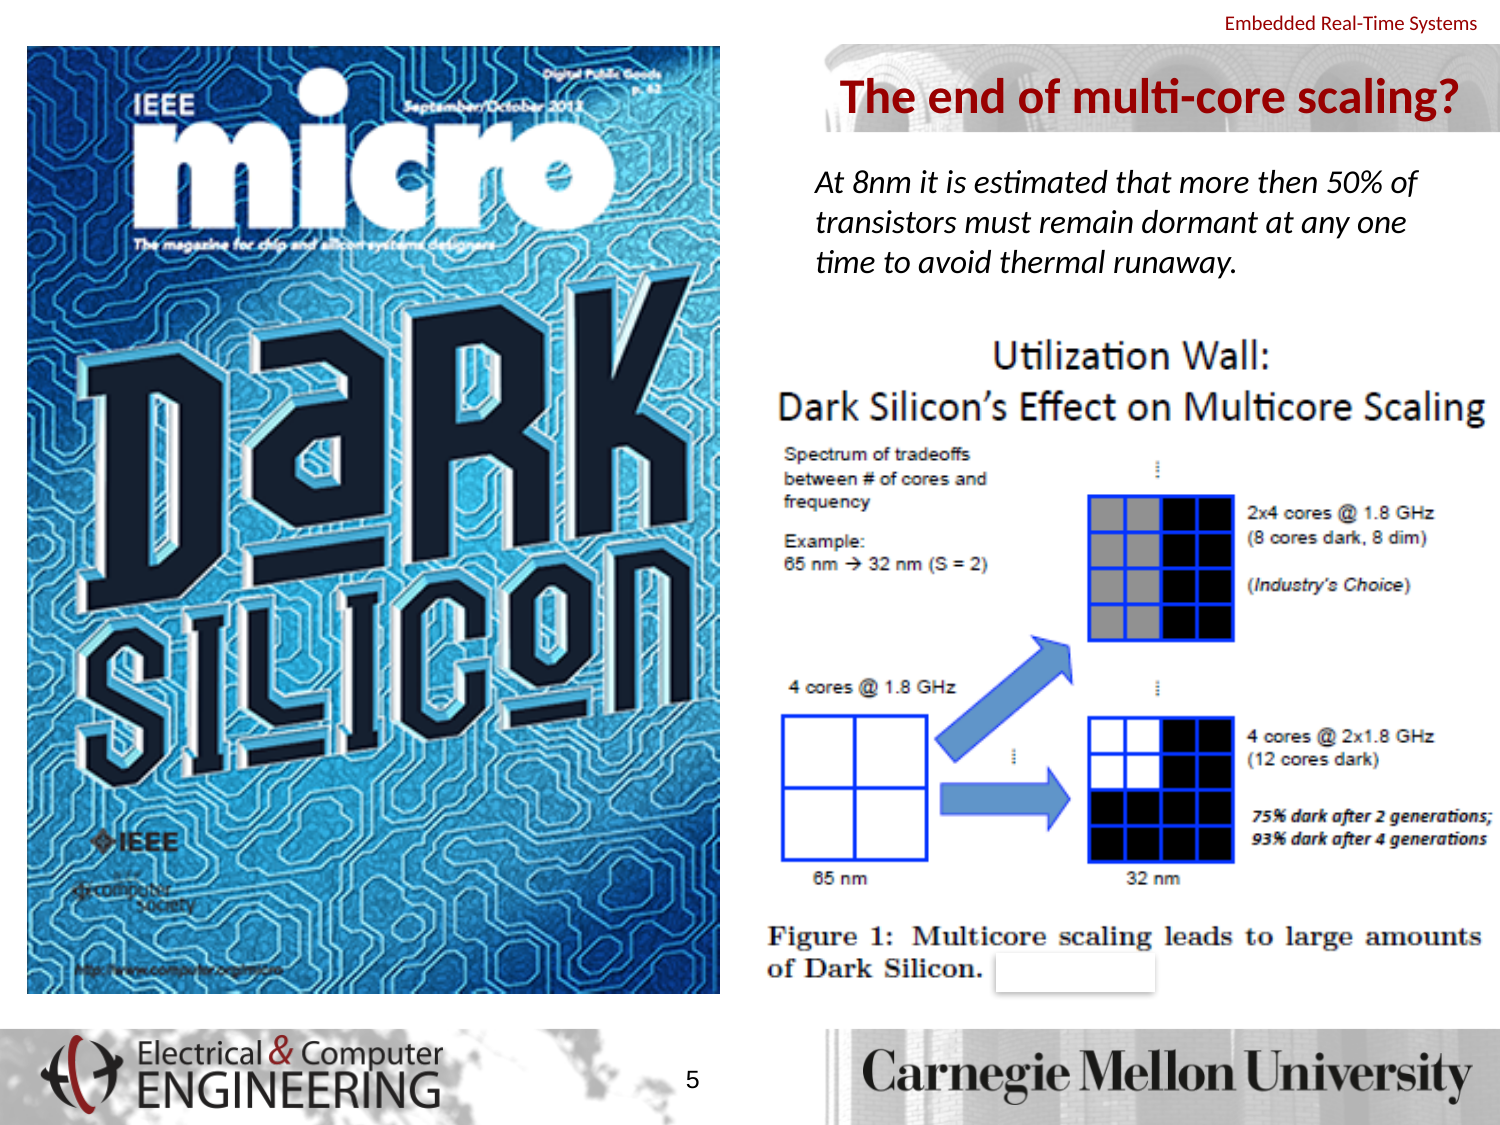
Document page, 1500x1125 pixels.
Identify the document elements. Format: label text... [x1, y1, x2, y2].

picture [0, 1028, 1500, 1125]
slide_number 5 [364, 1048, 715, 1109]
picture [26, 43, 1500, 995]
text_box The end of multi-core scaling? [825, 55, 1494, 131]
text_box At 8nm it is estimated that more then 50% of transistors must remain dormant at any one time to avoid thermal runaway. [800, 152, 1469, 288]
picture [754, 315, 1500, 993]
